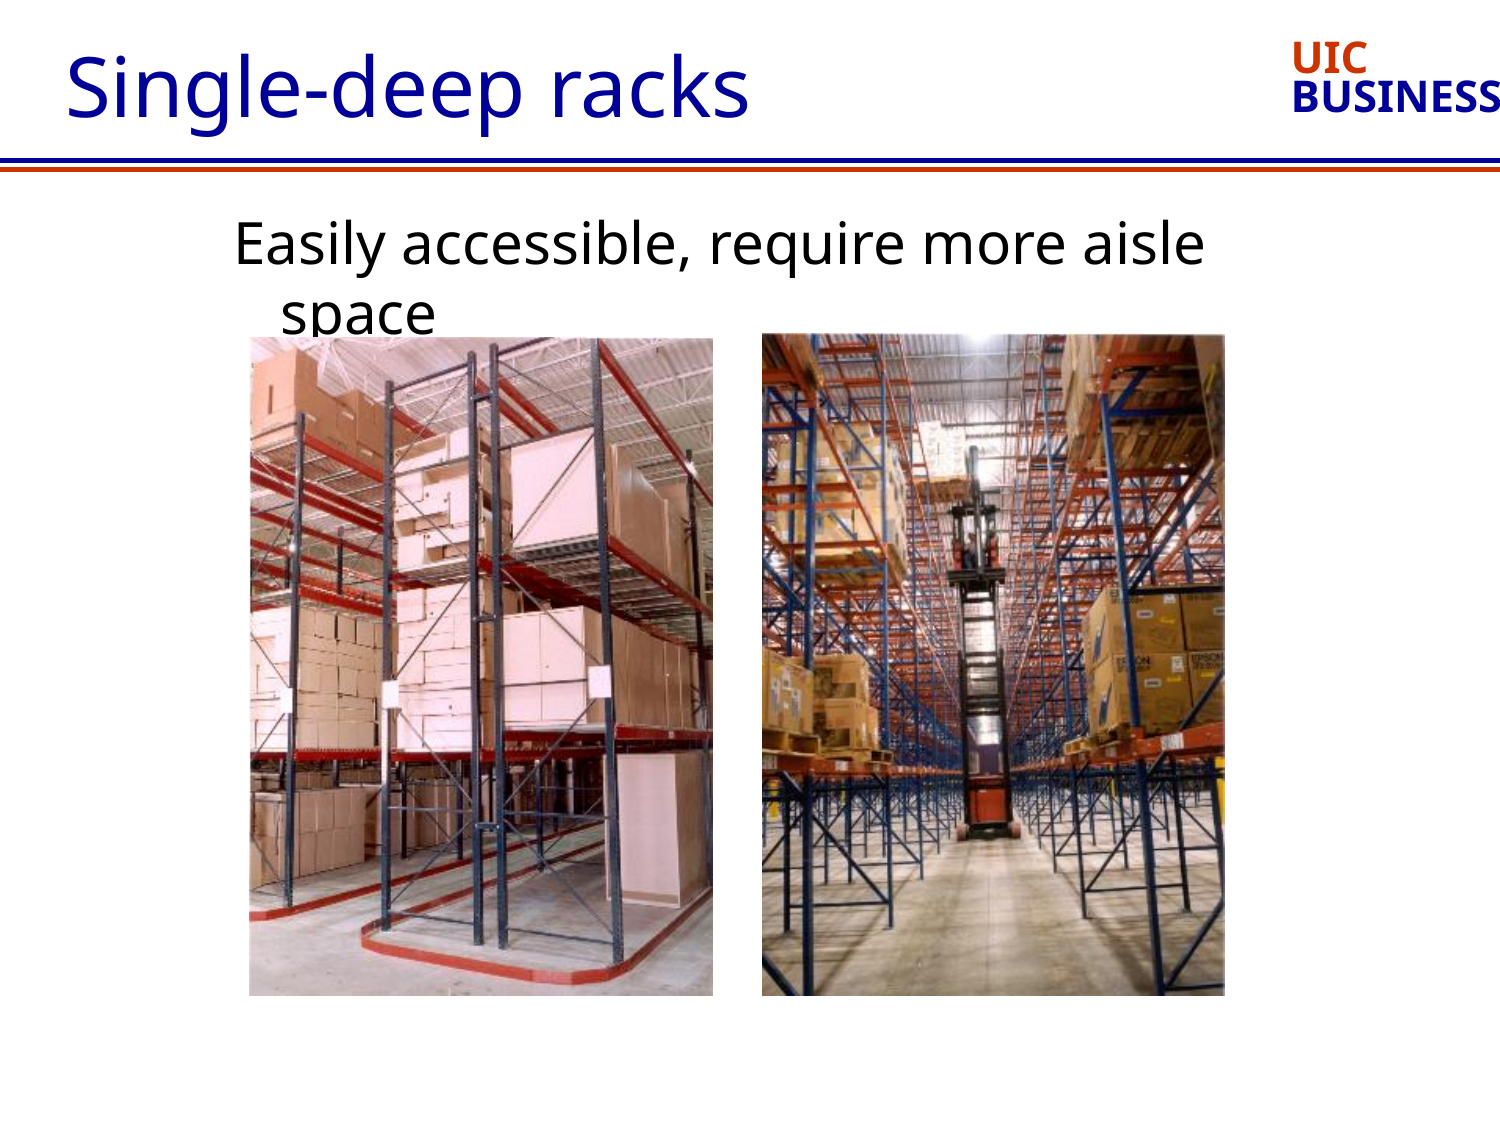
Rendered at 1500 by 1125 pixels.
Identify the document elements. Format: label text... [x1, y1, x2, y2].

picture [762, 333, 1225, 996]
picture [249, 337, 713, 996]
title Single-deep racks [50, 19, 1398, 161]
text_box Easily accessible, require more aisle space [143, 198, 1382, 299]
